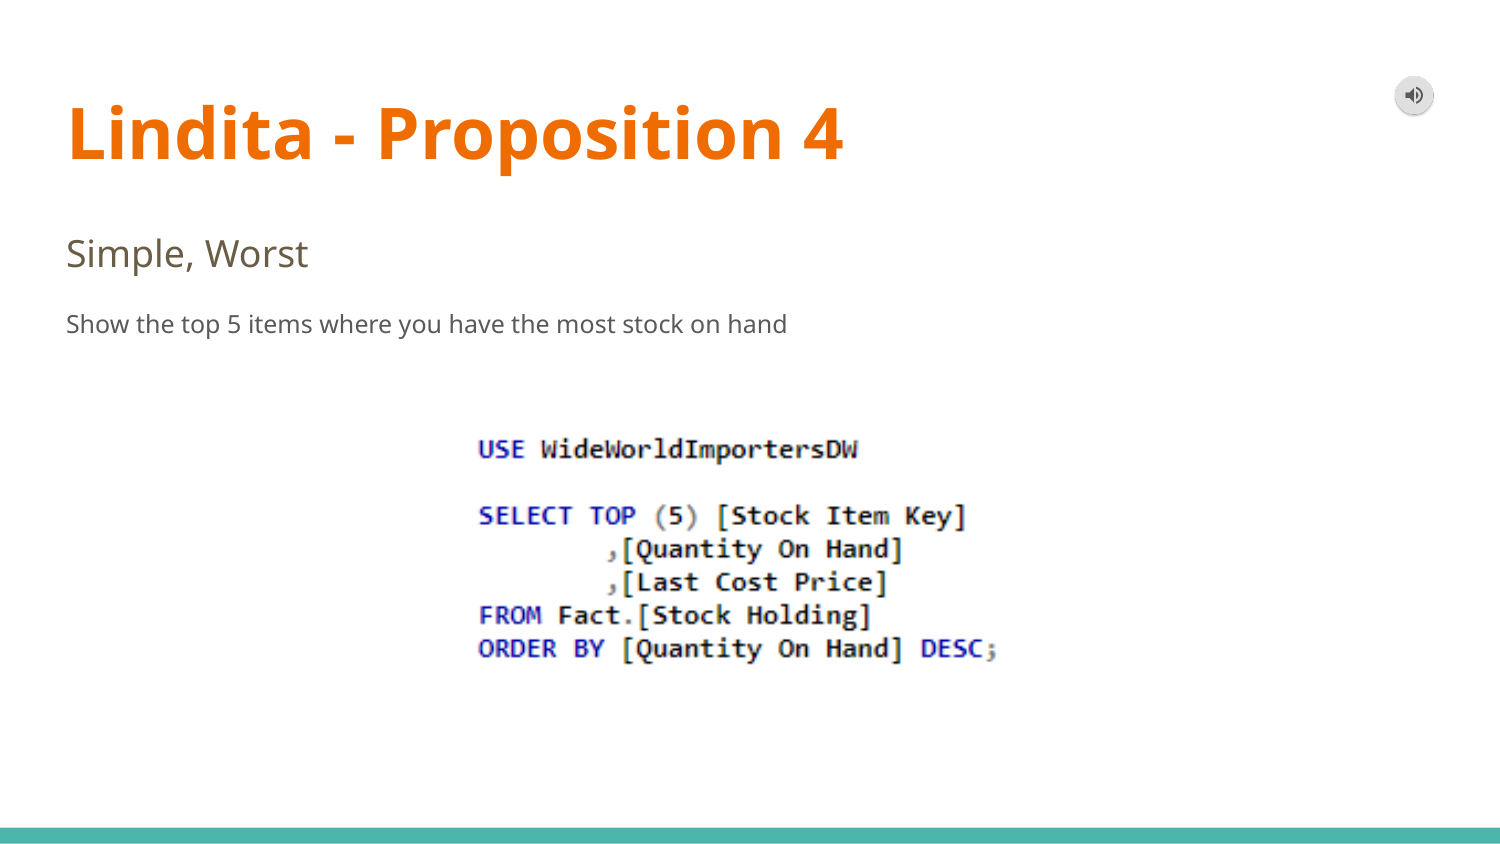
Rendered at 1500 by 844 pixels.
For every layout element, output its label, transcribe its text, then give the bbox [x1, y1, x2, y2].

title Lindita - Proposition 4 [51, 72, 1449, 189]
picture [470, 421, 1030, 703]
list Simple, Worst Show the top 5 items where you have the most stock on hand [51, 207, 1449, 750]
picture [1391, 72, 1437, 118]
